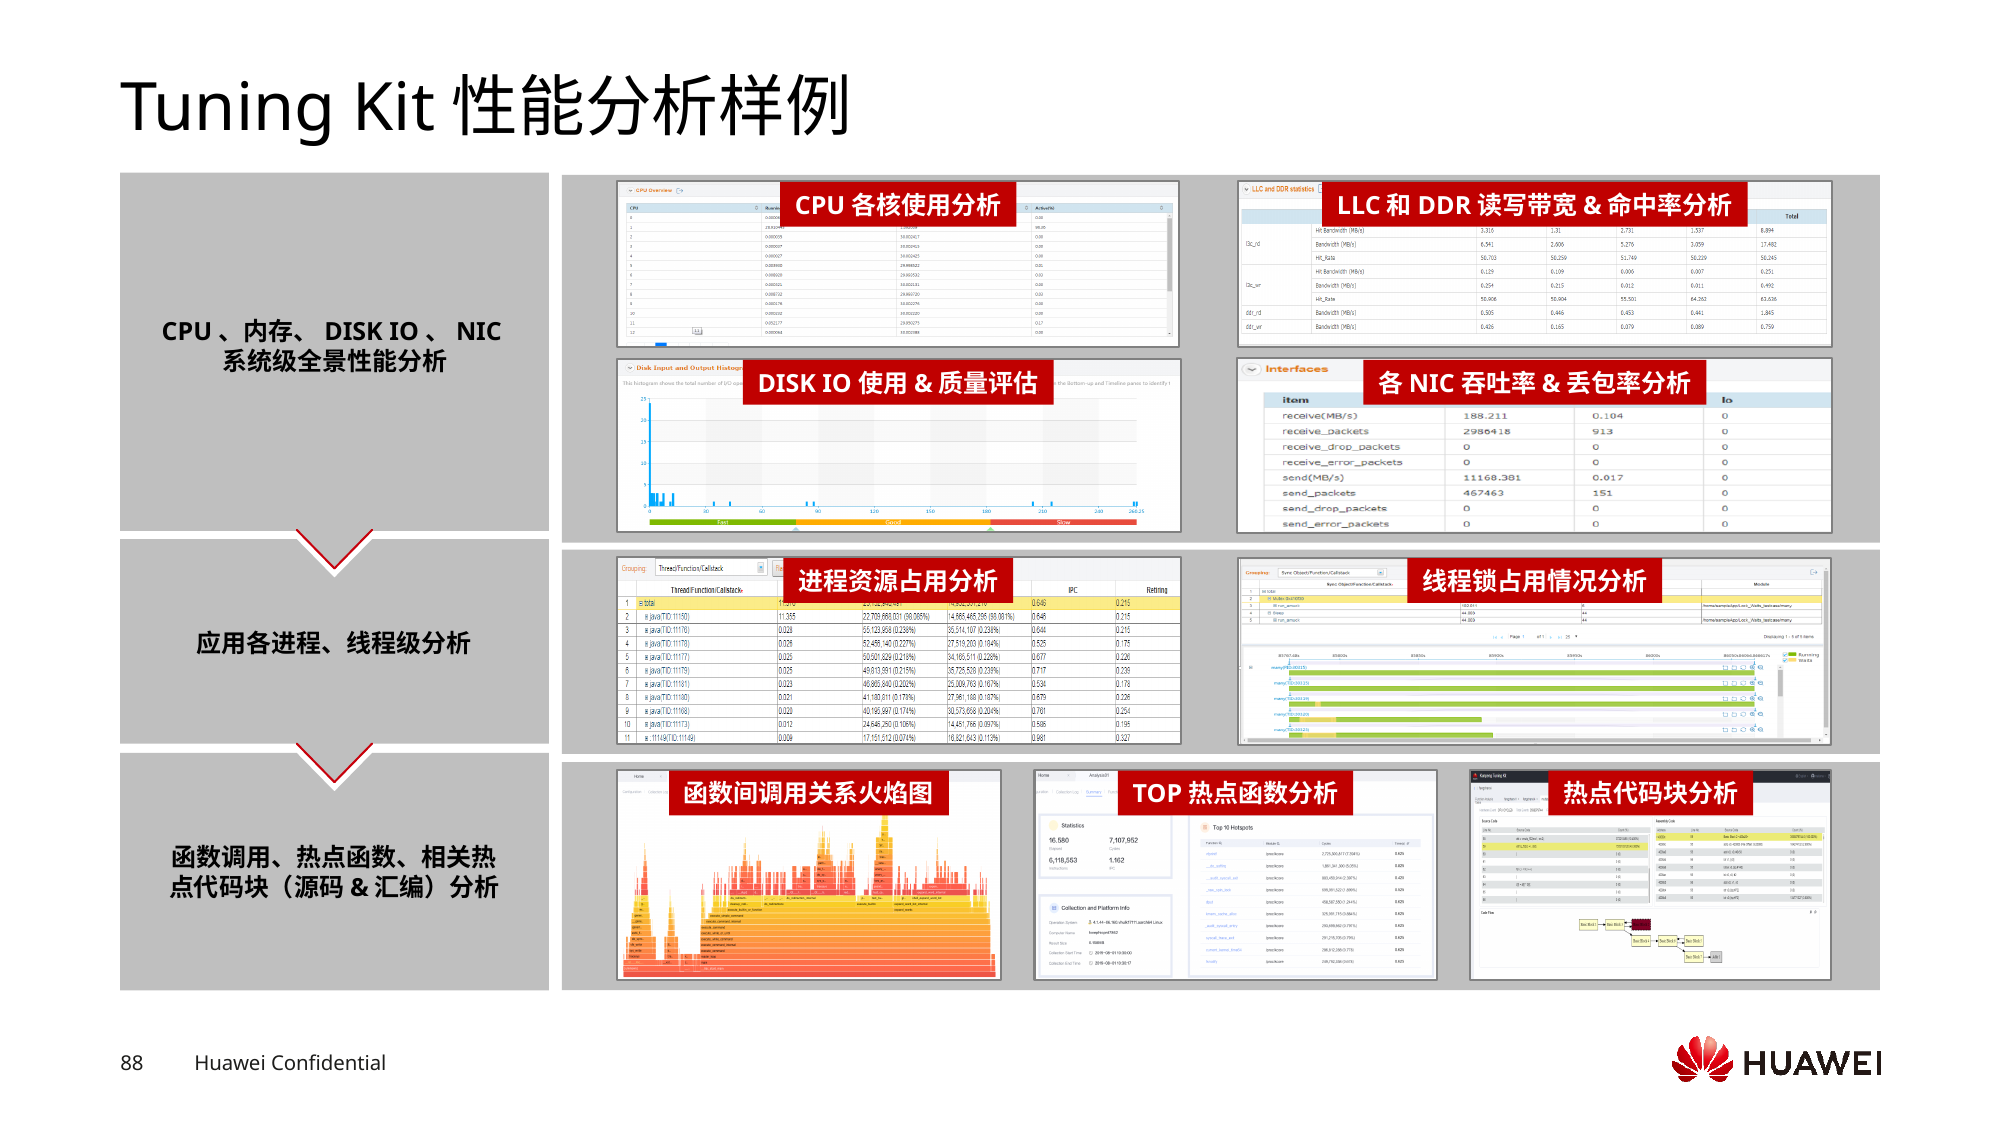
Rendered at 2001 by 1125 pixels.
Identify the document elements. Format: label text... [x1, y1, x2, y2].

picture [1672, 1036, 1881, 1082]
title Tuning Kit性能分析样例 [120, 73, 1880, 154]
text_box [120, 172, 1880, 991]
